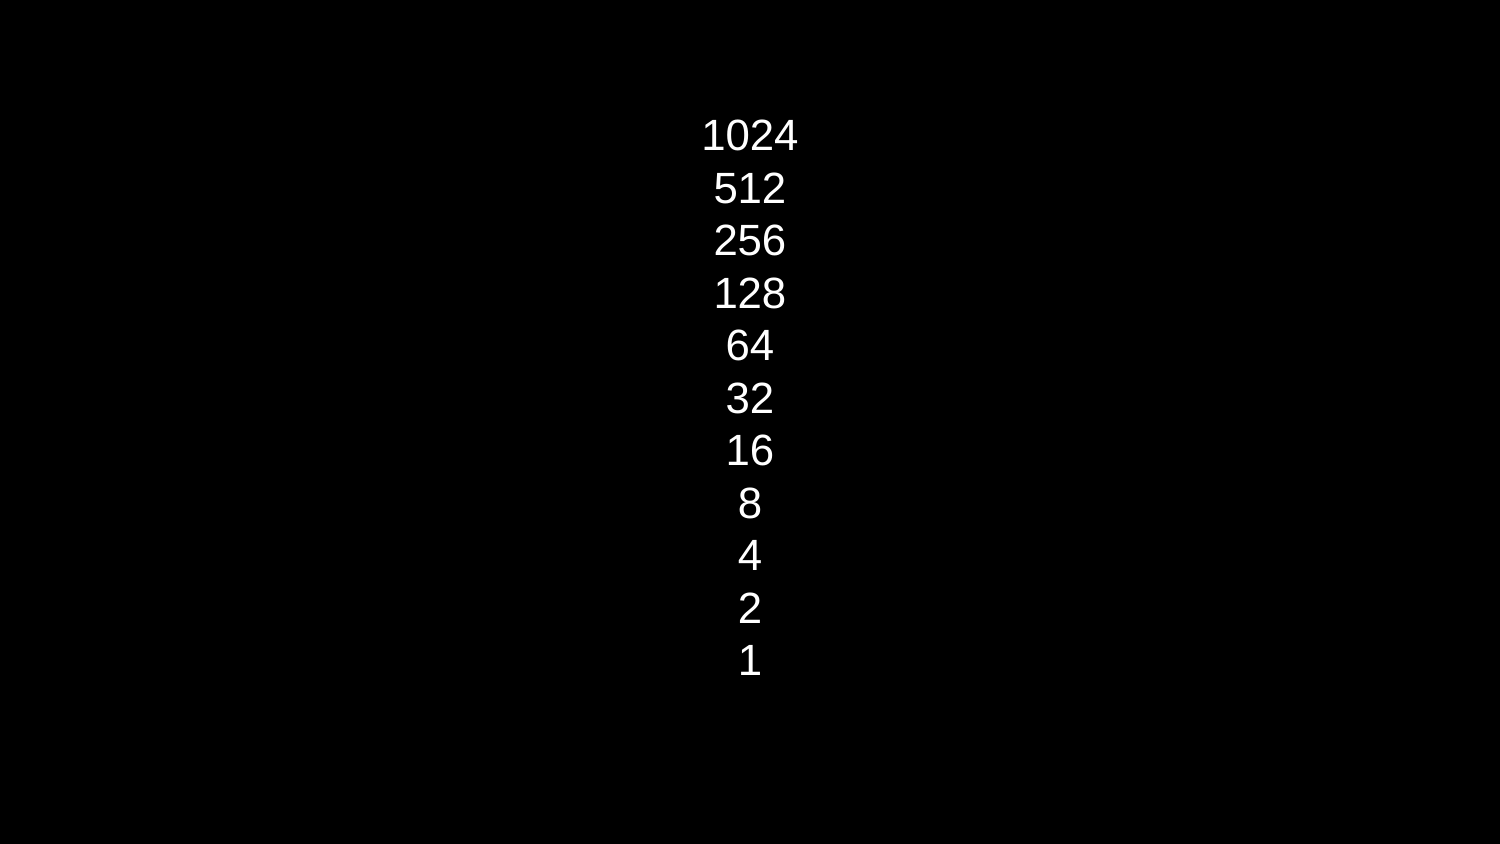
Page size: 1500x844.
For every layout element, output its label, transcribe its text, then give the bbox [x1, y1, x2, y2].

title 1024 512 256 128 64 32 16 8 4 2 1 [51, 352, 1449, 491]
